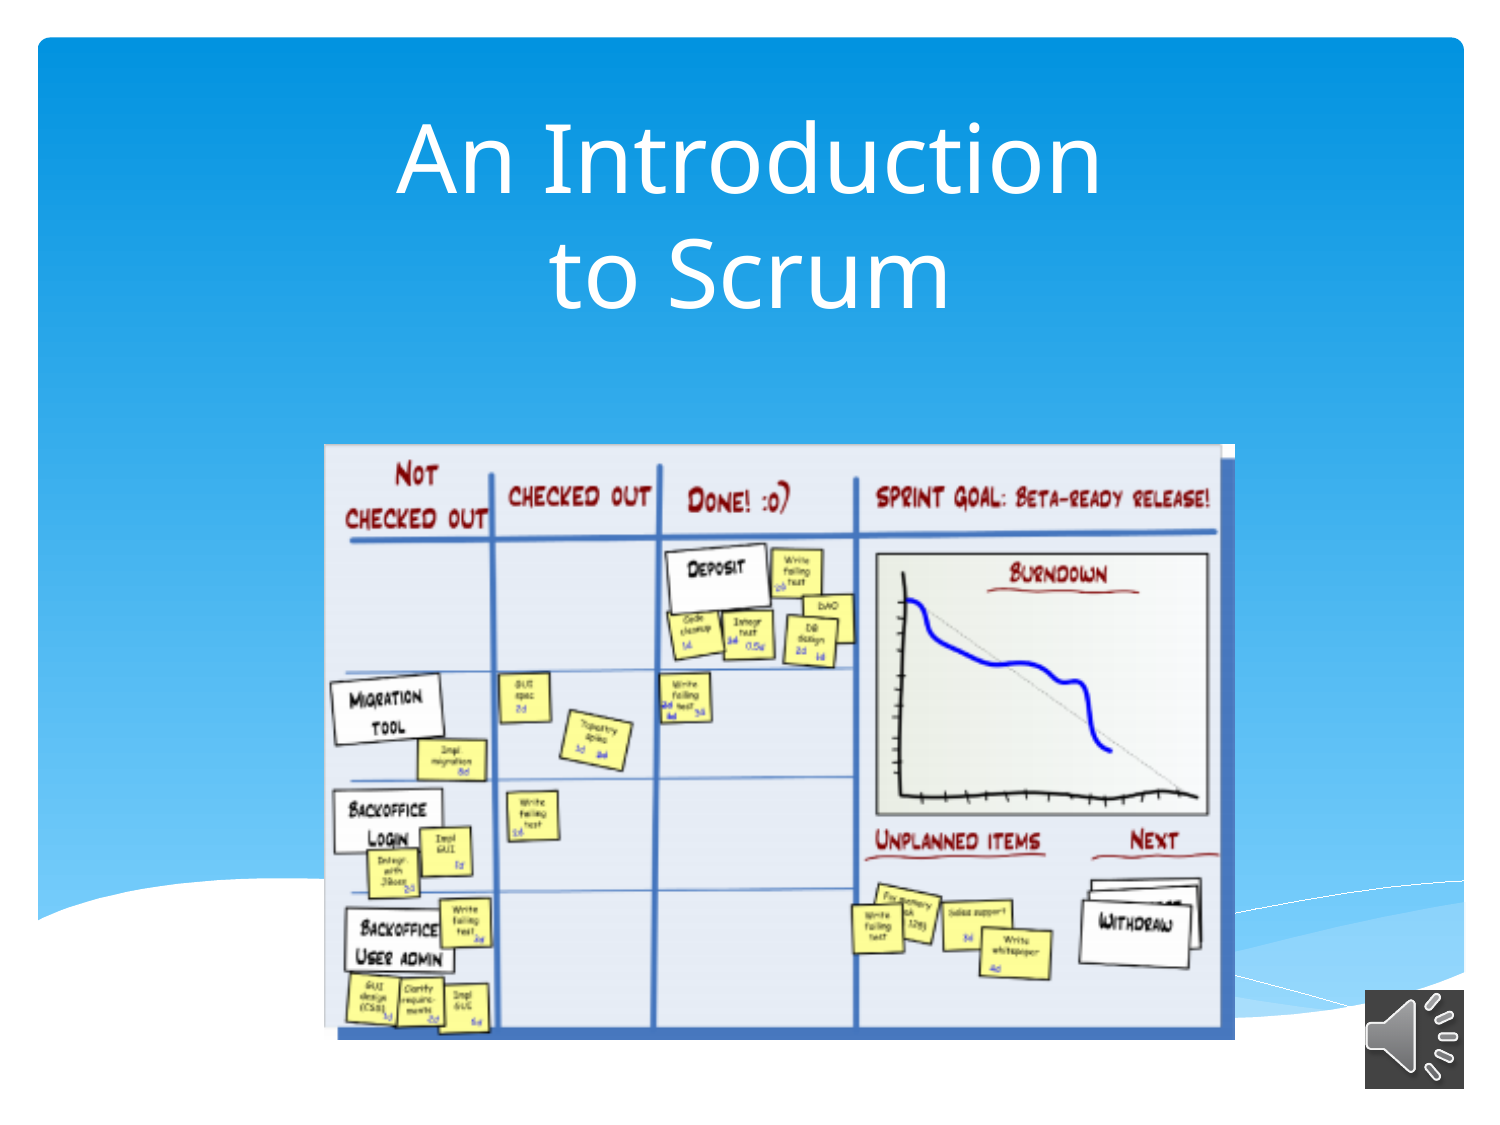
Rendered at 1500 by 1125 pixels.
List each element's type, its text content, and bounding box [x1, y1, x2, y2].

picture [324, 444, 1235, 1041]
picture [1364, 989, 1465, 1090]
title An Introduction to Scrum [113, 42, 1389, 335]
